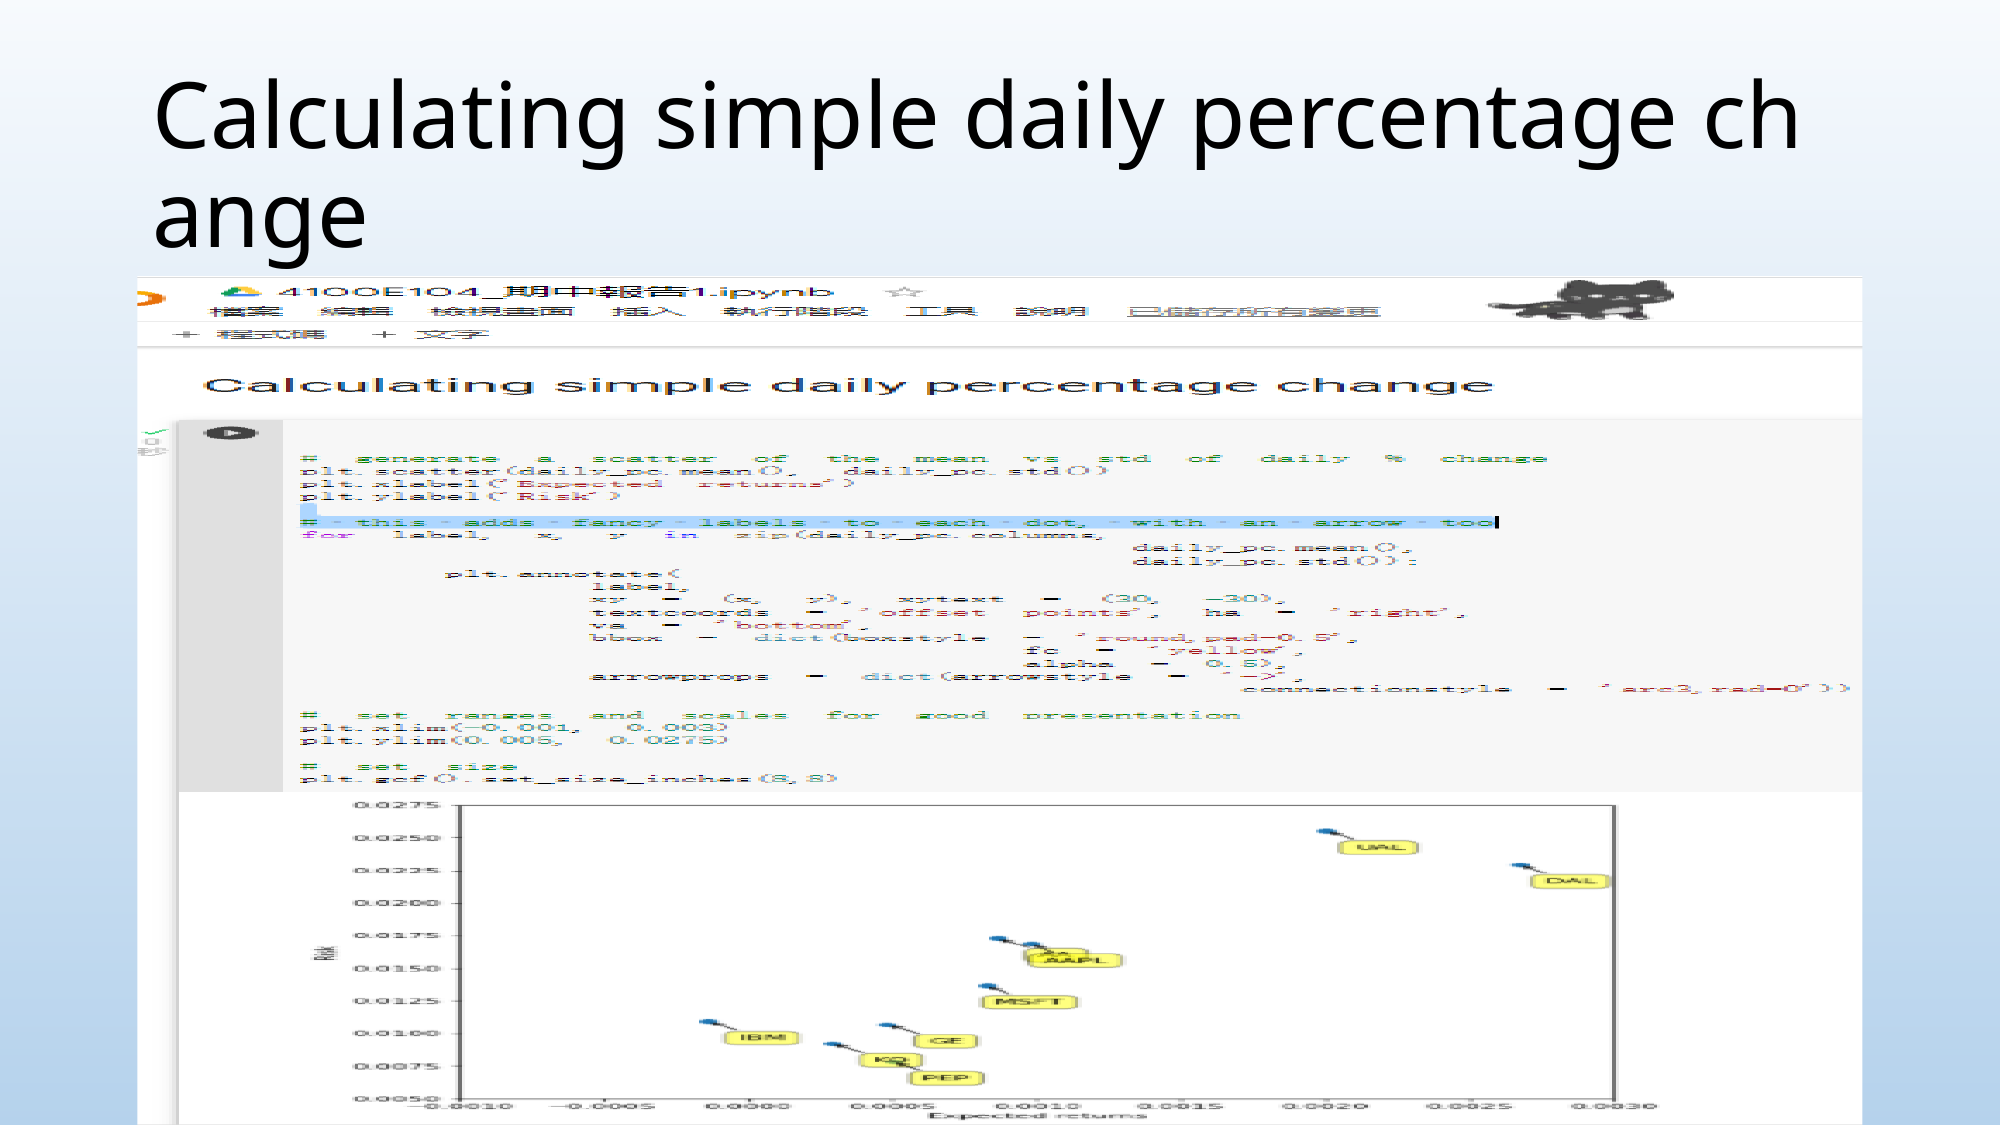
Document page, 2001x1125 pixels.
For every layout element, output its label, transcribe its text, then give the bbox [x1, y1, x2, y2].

title Calculating simple daily percentage change [137, 59, 1863, 276]
picture [137, 276, 1863, 1125]
